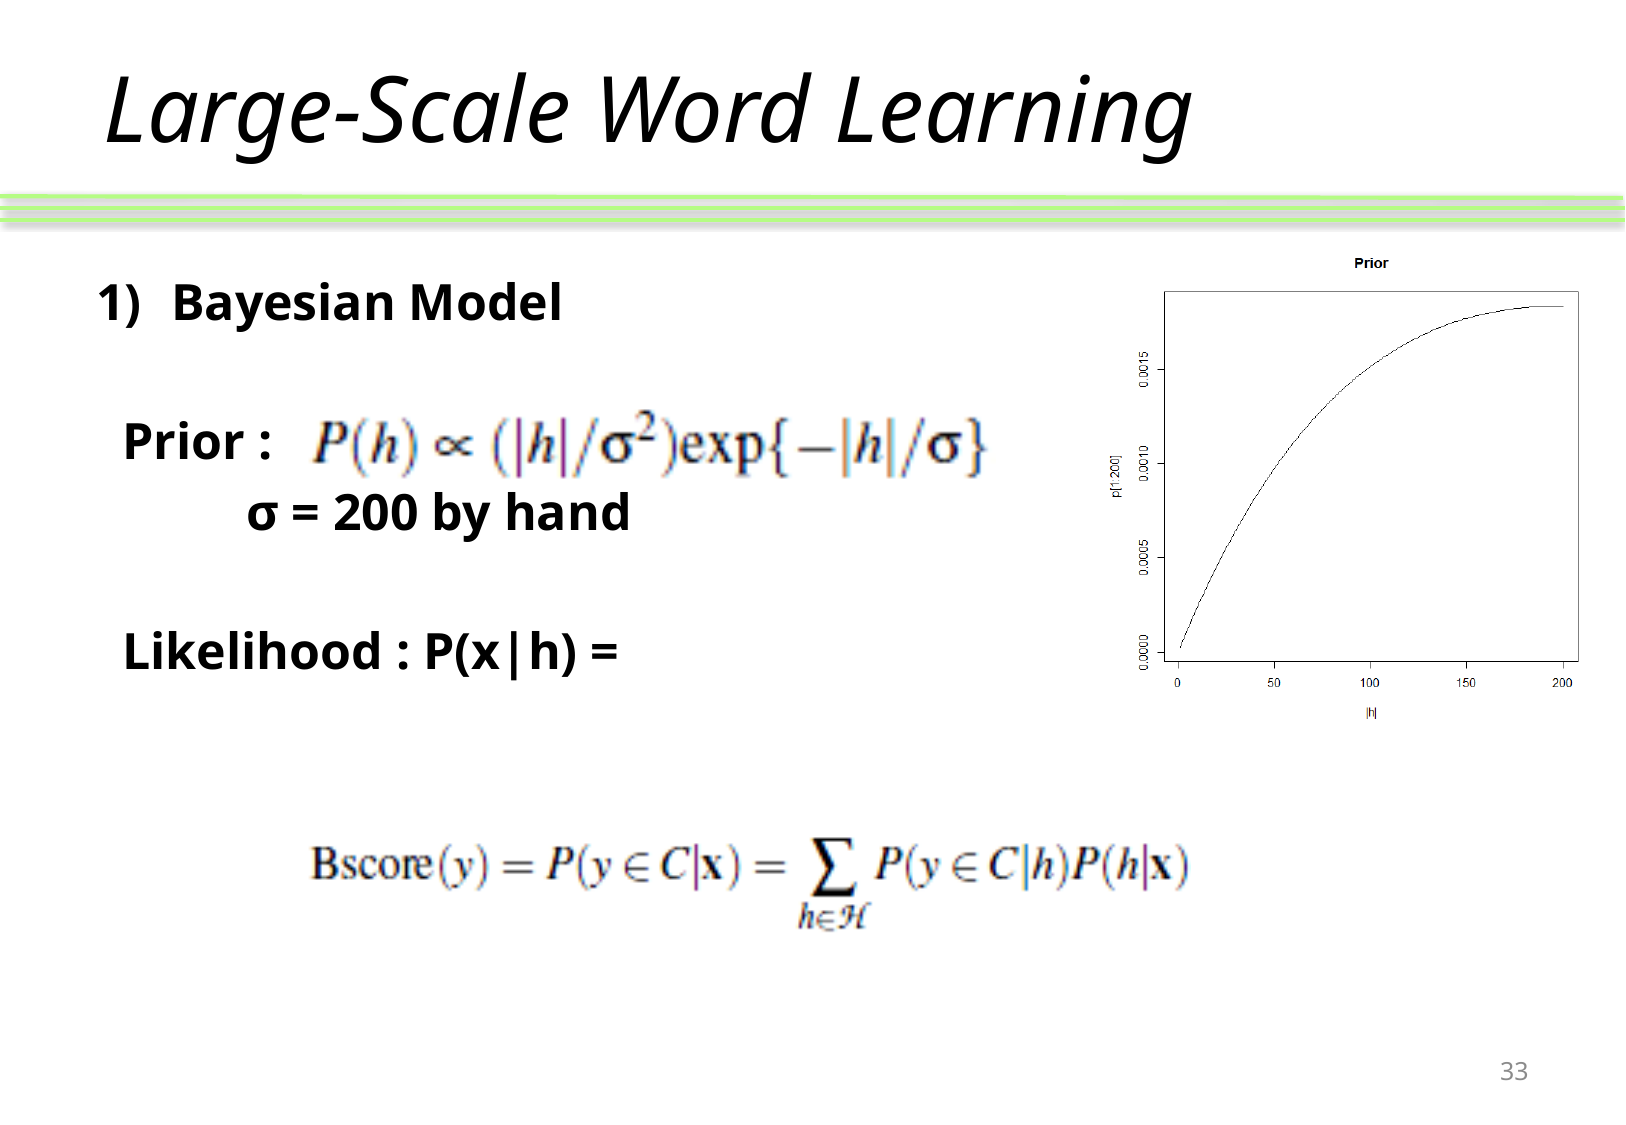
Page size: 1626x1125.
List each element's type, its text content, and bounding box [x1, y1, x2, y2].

picture [274, 396, 996, 490]
picture [1107, 256, 1596, 723]
slide_number 33 [1164, 1042, 1544, 1103]
picture [293, 810, 1192, 941]
title Large-Scale Word Learning [88, 11, 1551, 192]
